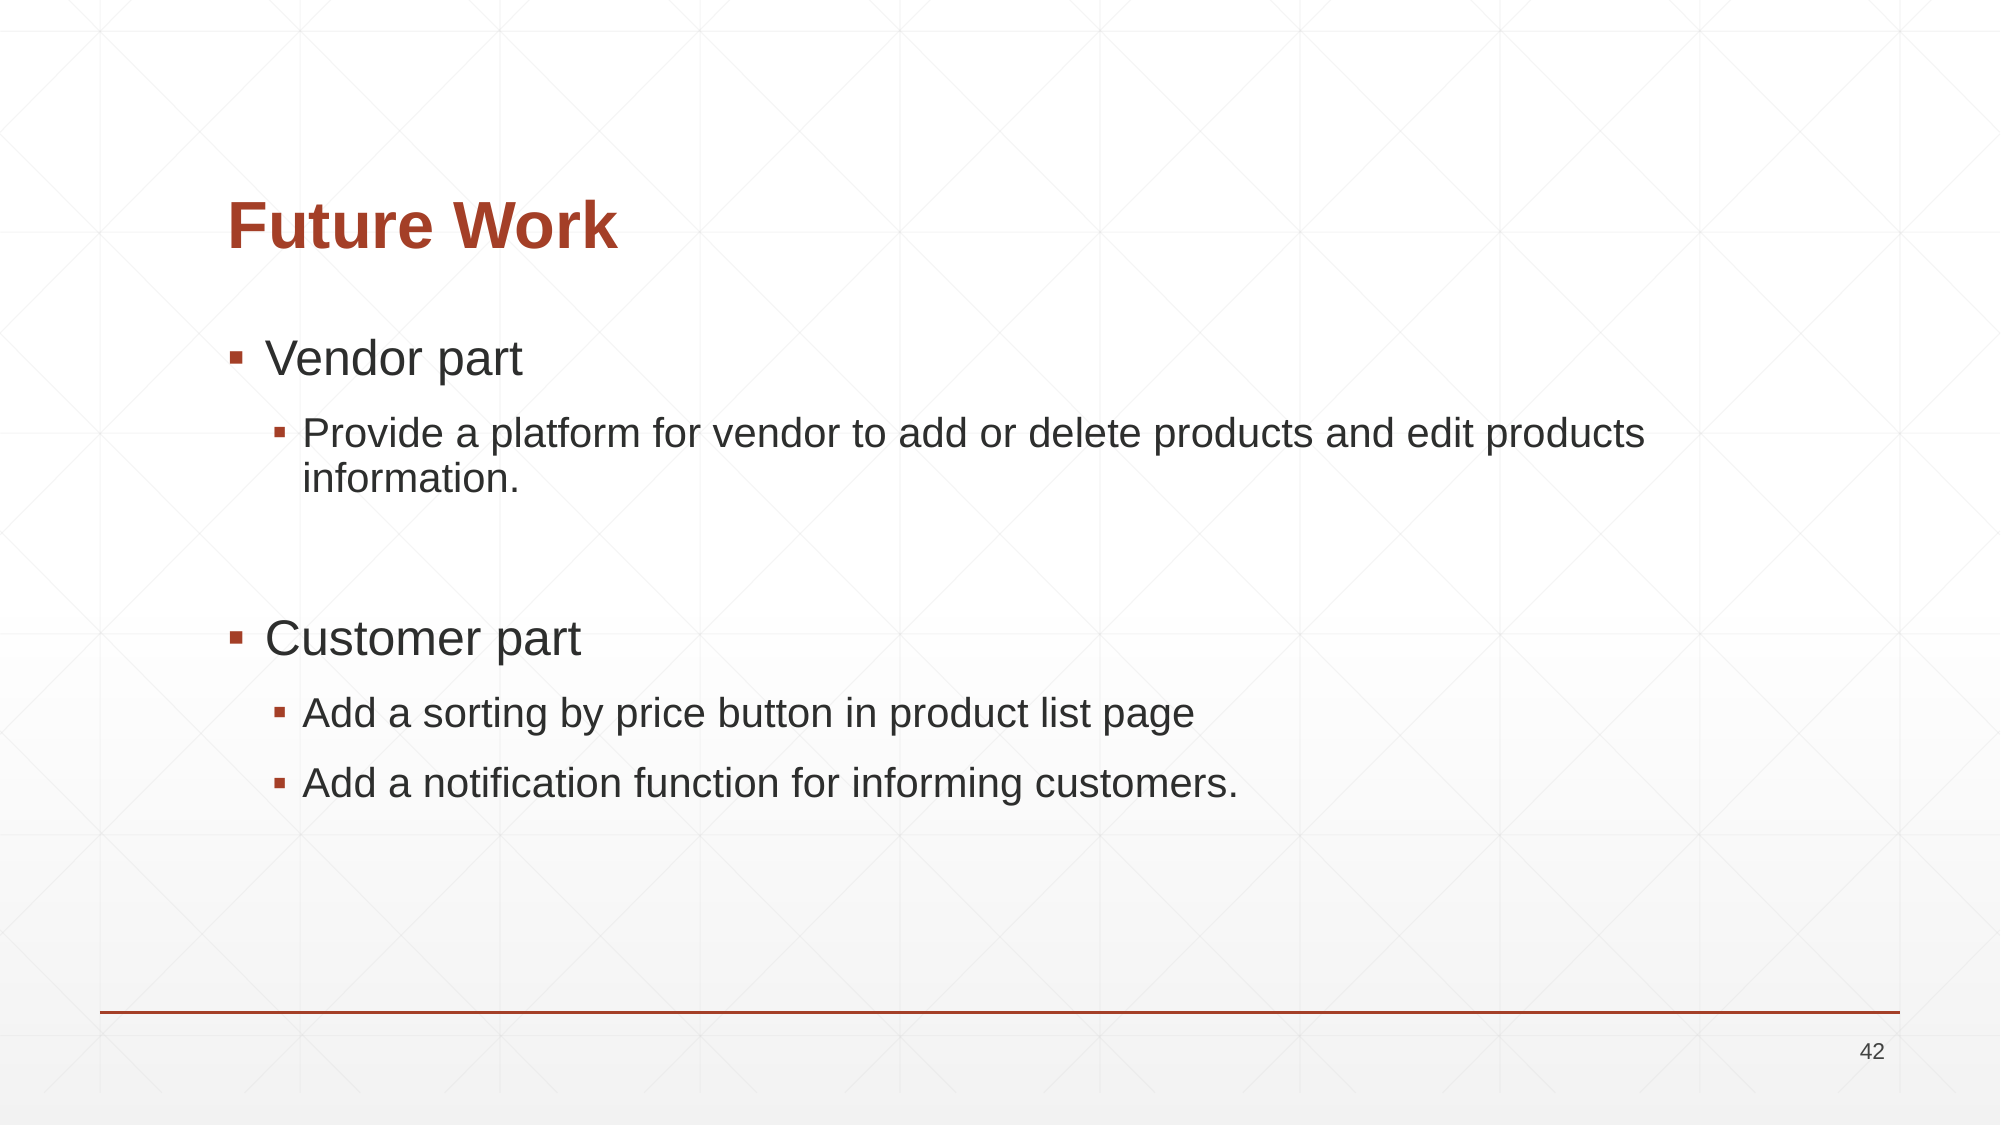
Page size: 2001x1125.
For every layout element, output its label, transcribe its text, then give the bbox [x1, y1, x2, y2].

title Future Work [212, 82, 1788, 271]
slide_number 42 [1749, 1031, 1901, 1069]
list Vendor part Provide a platform for vendor to add or delete products and edit products information. Customer part Add a sorting by price button in product list page Add a notification function for informing customers. [212, 324, 1788, 950]
